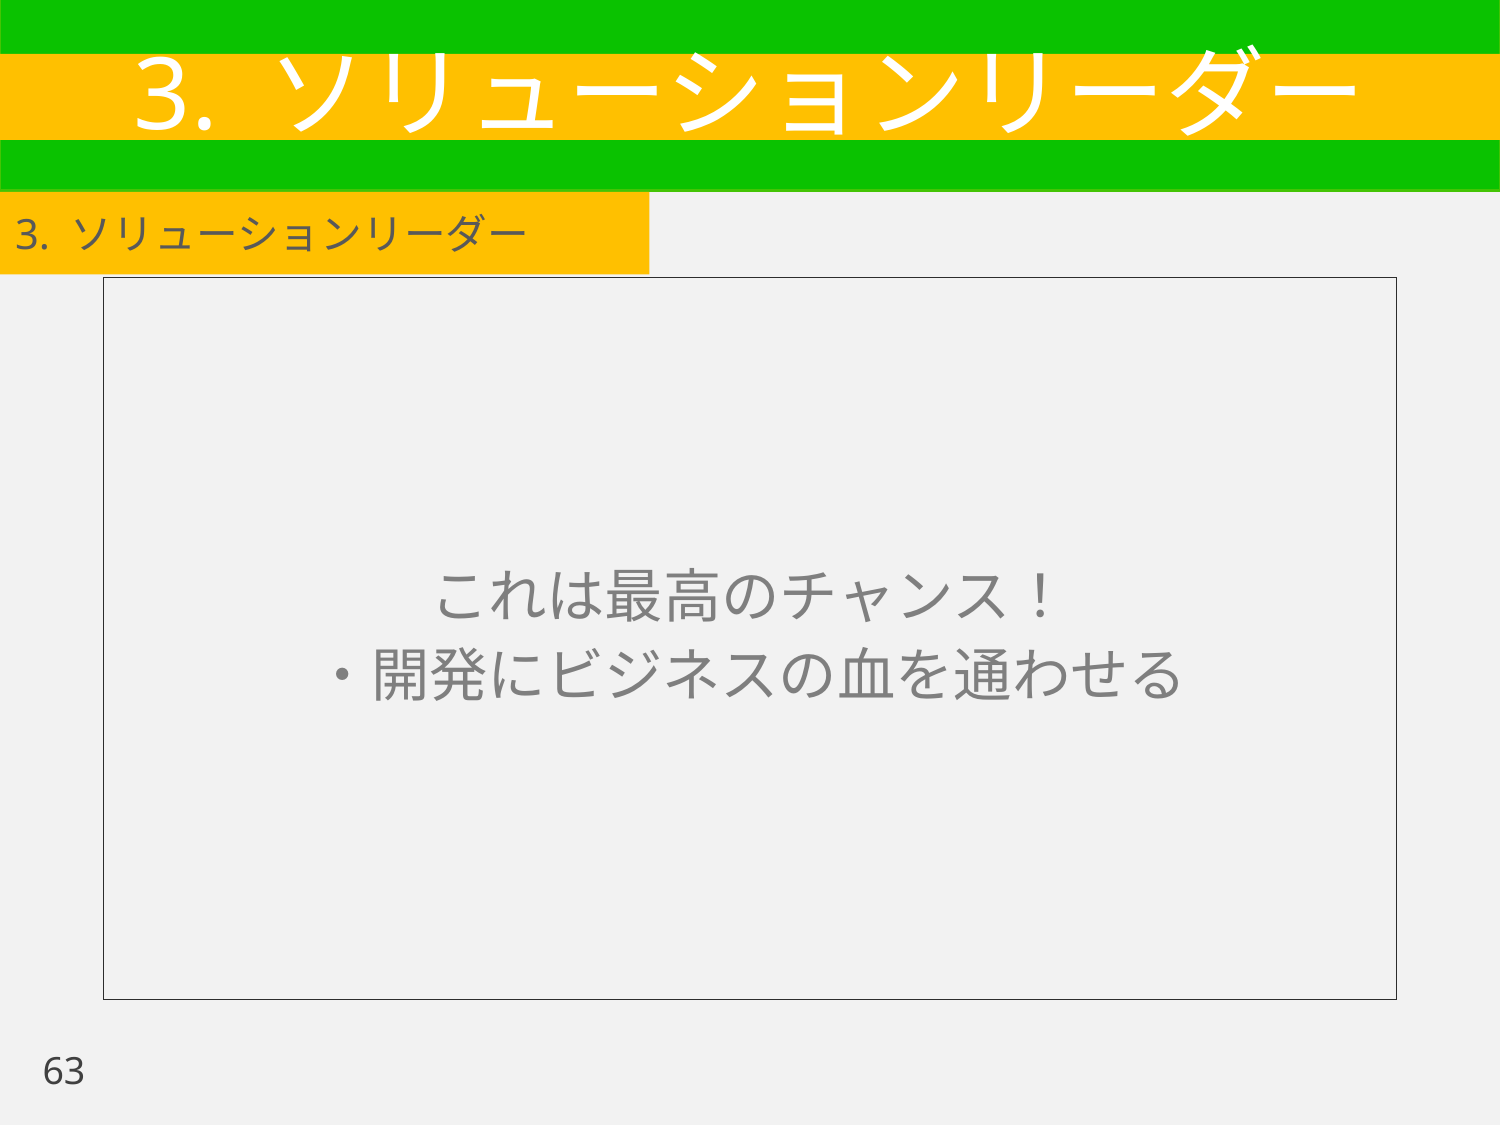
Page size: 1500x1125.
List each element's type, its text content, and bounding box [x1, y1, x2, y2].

slide_number 63 [27, 1042, 146, 1102]
title 3. ソリューションリーダー [0, 53, 1500, 140]
list これは最高のチャンス！ ・開発にビジネスの血を通わせる [103, 277, 1397, 1000]
text_box 3. ソリューションリーダー [0, 191, 650, 275]
